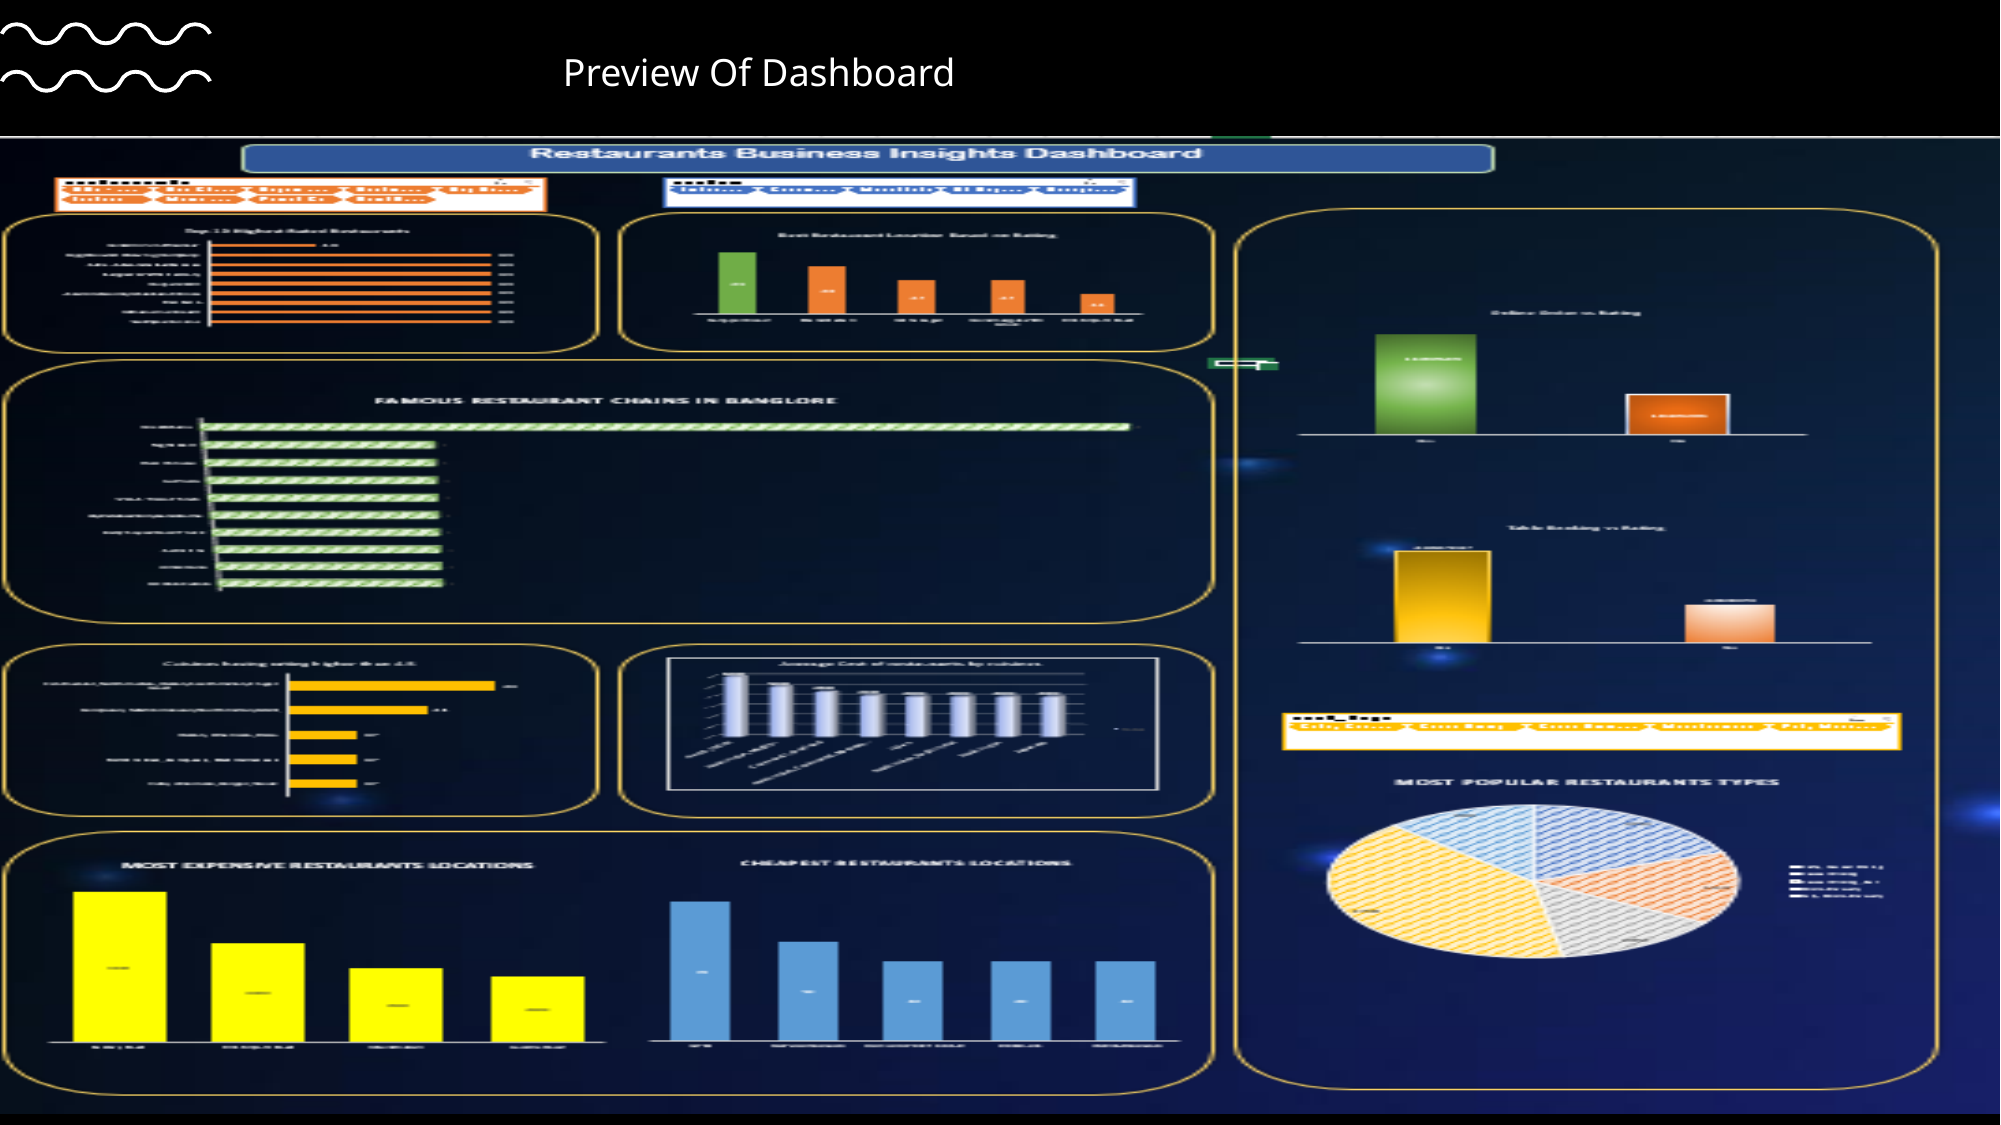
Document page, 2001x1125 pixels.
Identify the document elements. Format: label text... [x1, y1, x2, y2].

picture [0, 136, 2000, 1114]
text_box Preview Of Dashboard [303, 41, 1225, 102]
